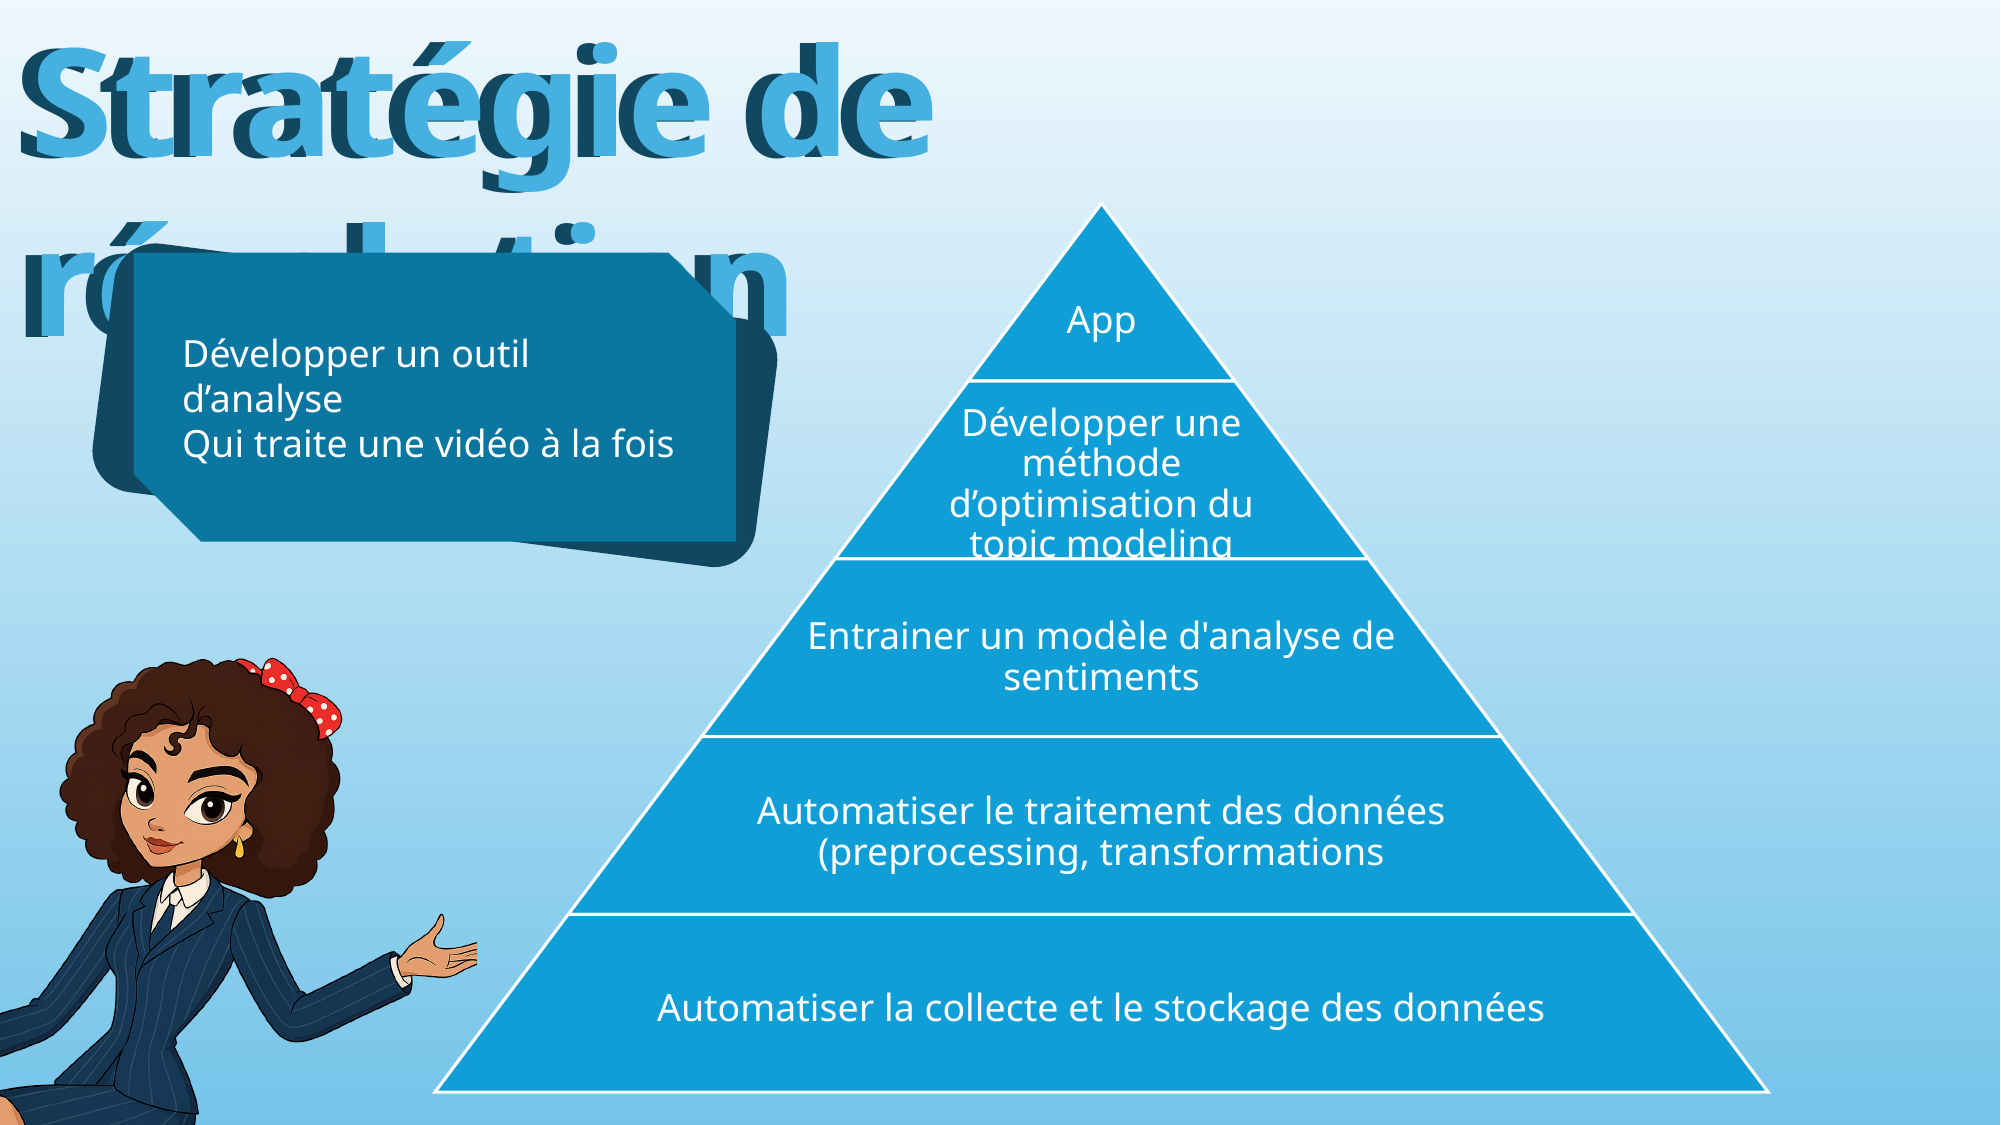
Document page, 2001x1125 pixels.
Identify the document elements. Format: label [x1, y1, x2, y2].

picture [0, 648, 477, 1125]
text_box [0, 0, 1684, 198]
text_box [100, 252, 770, 543]
text_box [434, 202, 1769, 1093]
